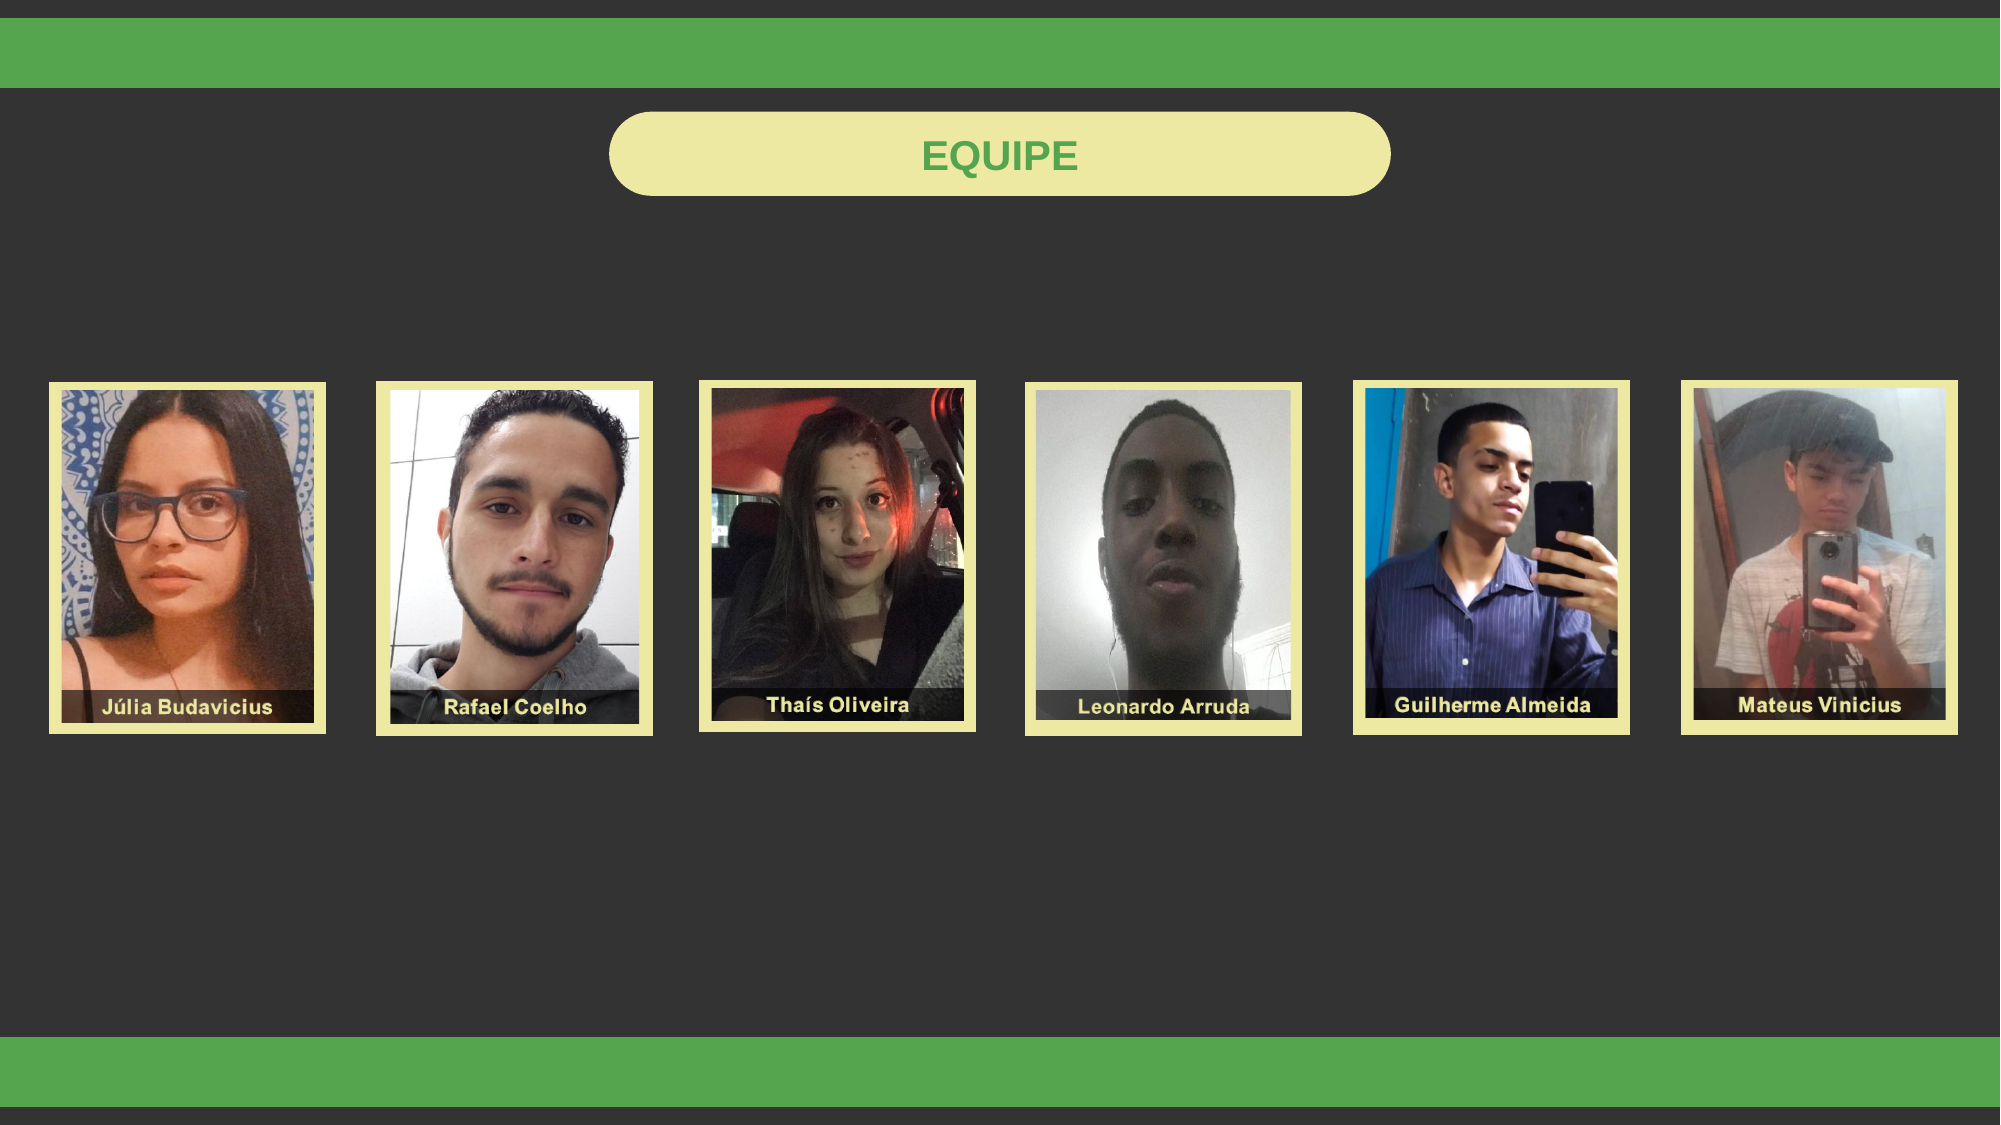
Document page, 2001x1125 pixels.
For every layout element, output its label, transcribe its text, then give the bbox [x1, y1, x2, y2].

text_box [1025, 382, 1302, 736]
picture [1035, 390, 1292, 720]
picture [1365, 388, 1618, 718]
text_box [0, 1037, 2000, 1107]
text_box [1353, 380, 1630, 735]
text_box [0, 18, 2000, 88]
picture [390, 390, 640, 724]
text_box [376, 381, 653, 736]
picture [711, 388, 964, 721]
picture [1693, 388, 1946, 720]
text_box EQUIPE [609, 111, 1391, 196]
text_box [699, 380, 976, 732]
text_box [1681, 380, 1958, 735]
picture [61, 390, 314, 723]
text_box [49, 382, 326, 734]
